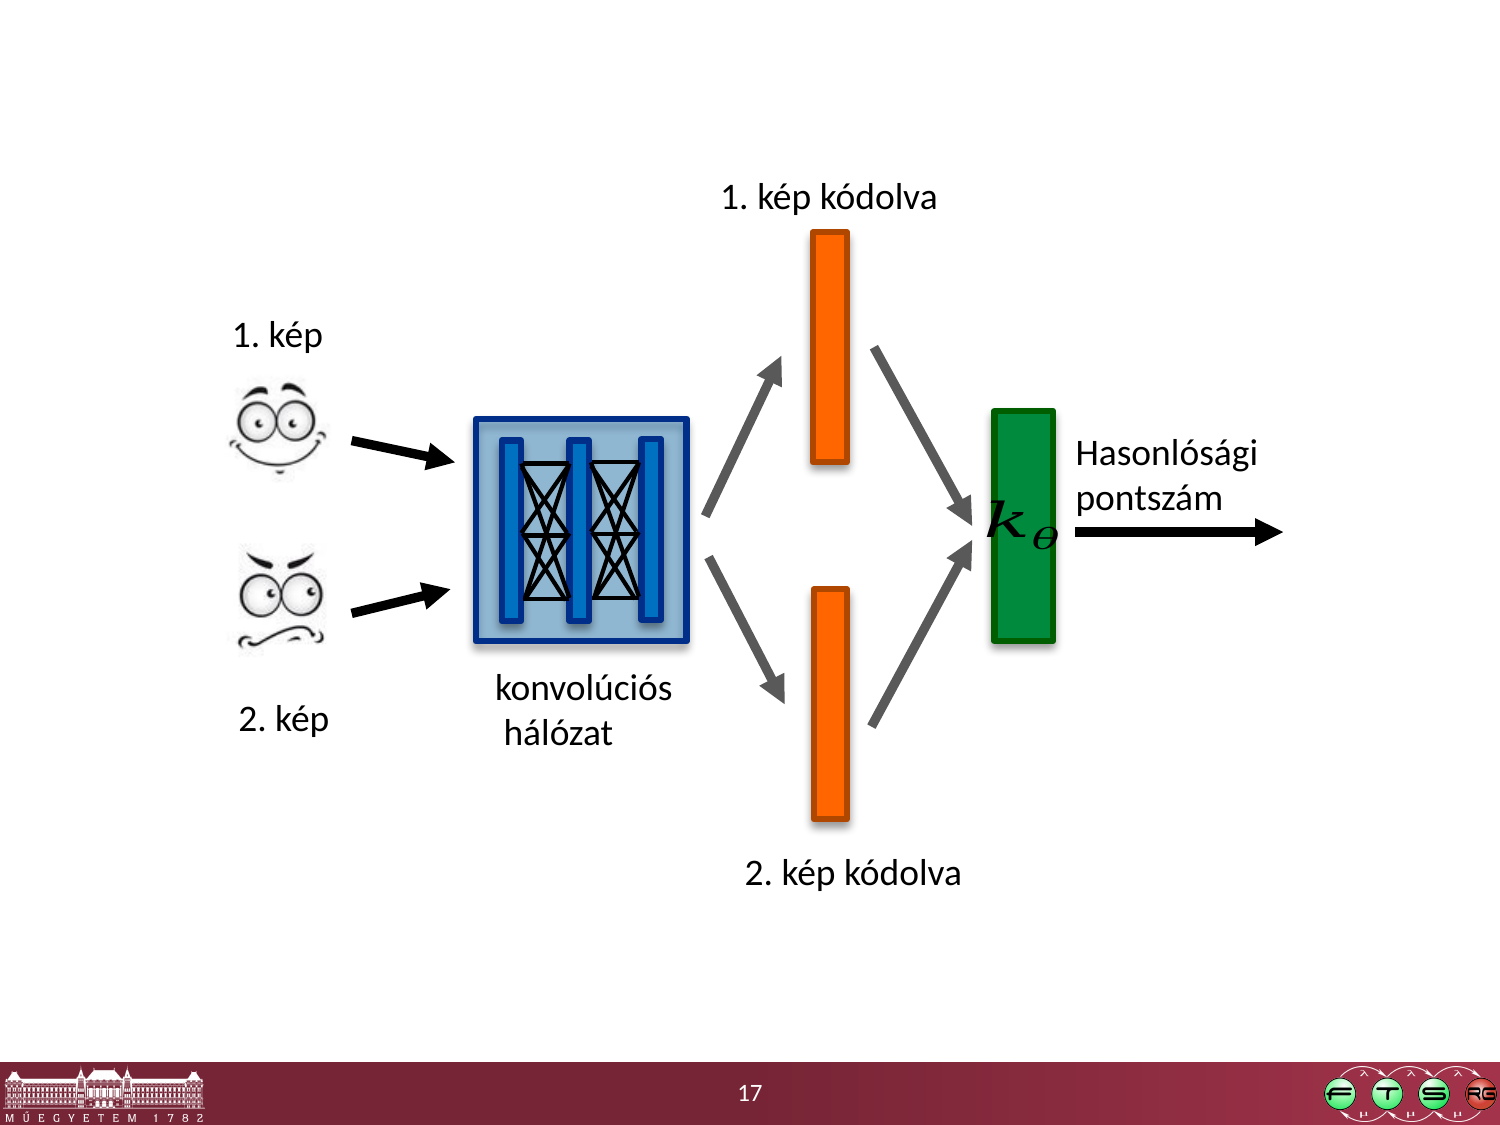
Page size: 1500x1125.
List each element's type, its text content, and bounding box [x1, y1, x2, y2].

text_box 1. kép kódolva [705, 164, 953, 225]
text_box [469, 424, 693, 636]
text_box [351, 440, 456, 463]
text_box [812, 587, 849, 821]
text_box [351, 588, 451, 614]
text_box Hasonlósági pontszám [1060, 420, 1282, 526]
text_box 2. kép [223, 693, 345, 747]
text_box [992, 409, 1055, 643]
picture [3, 1064, 205, 1122]
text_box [871, 539, 973, 727]
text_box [873, 346, 973, 527]
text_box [704, 355, 782, 517]
text_box 2. kép kódolva [729, 840, 978, 900]
slide_number 17 [581, 1061, 919, 1122]
picture [223, 539, 352, 688]
text_box 1. kép [217, 302, 339, 355]
picture [1324, 1066, 1497, 1122]
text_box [708, 556, 785, 705]
text_box [811, 230, 849, 464]
picture [216, 355, 339, 494]
text_box konvolúciós hálózat [480, 655, 688, 761]
